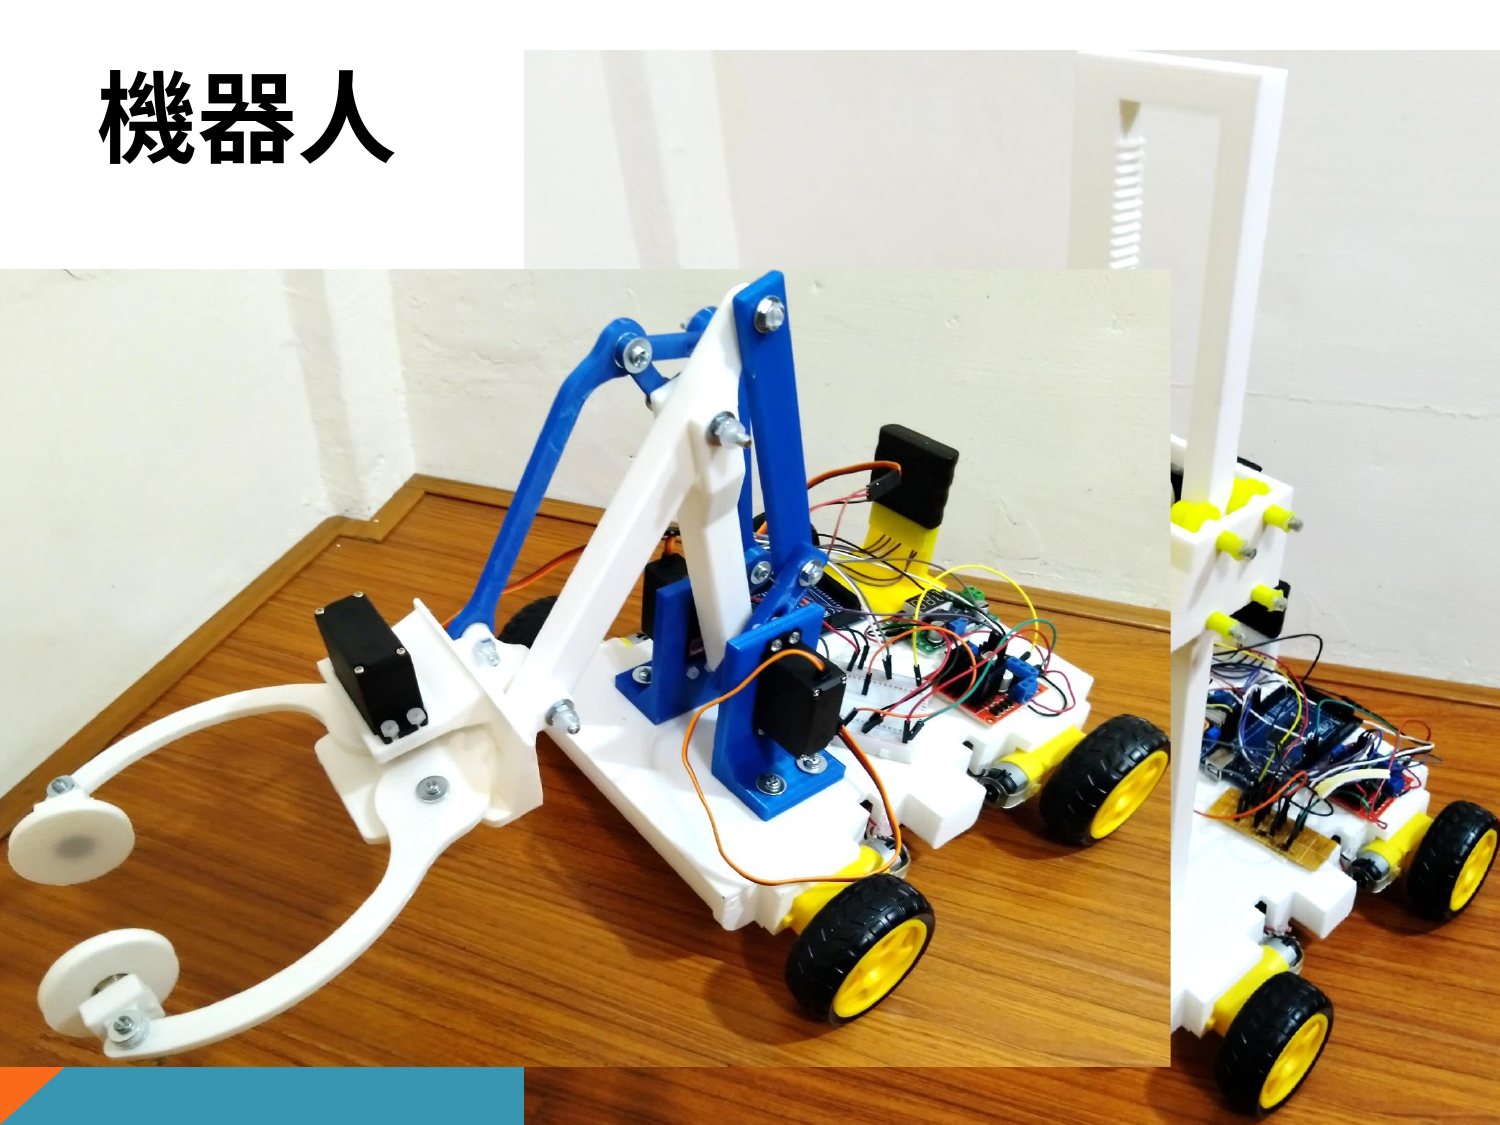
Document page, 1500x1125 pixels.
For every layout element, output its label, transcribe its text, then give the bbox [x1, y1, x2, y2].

picture [0, 50, 1500, 1125]
title 機器人 [82, 70, 524, 161]
